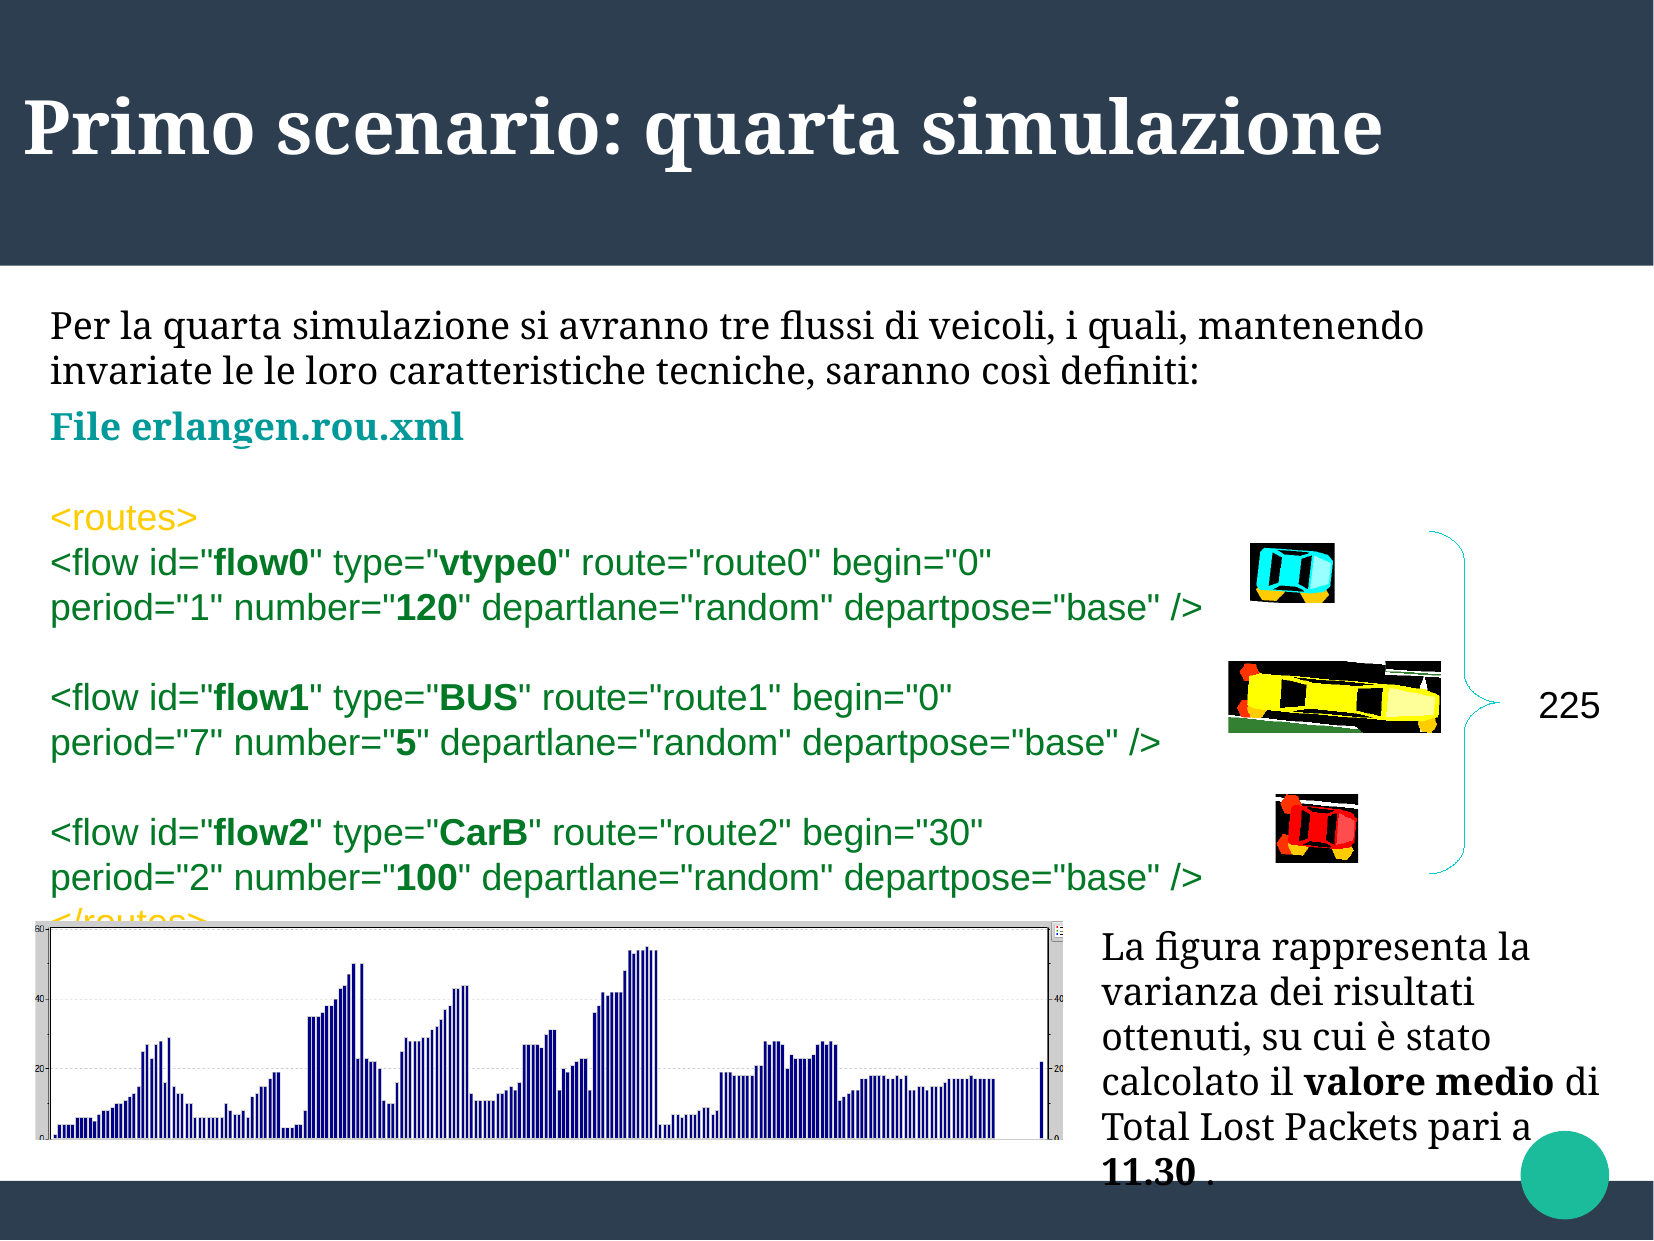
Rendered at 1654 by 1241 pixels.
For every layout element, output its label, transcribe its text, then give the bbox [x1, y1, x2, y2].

text_box Per la quarta simulazione si avranno tre flussi di veicoli, i quali, mantenendo invariate le le loro caratteristiche tecniche, saranno così definiti: [35, 295, 1559, 434]
text_box File erlangen.rou.xml <routes> <flow id="flow0" type="vtype0" route="route0" begin="0" period="1" number="120" departlane="random" departpose="base" /> <flow id="flow1" type="BUS" route="route1" begin="0" period="7" number="5" departlane="random" departpose="base" /> <flow id="flow2" type="CarB" route="route2" begin="30" period="2" number="100" departlane="random" departpose="base" /> </routes> [35, 395, 1654, 916]
picture [1228, 661, 1442, 733]
text_box 225 [1523, 673, 1618, 778]
picture [35, 920, 1064, 1140]
text_box Primo scenario: quarta simulazione [23, 11, 1630, 238]
picture [1249, 542, 1335, 603]
text_box La figura rappresenta la varianza dei risultati ottenuti, su cui è stato calcolato il valore medio di Total Lost Packets pari a 11.30 . [1086, 915, 1630, 1170]
text_box [1429, 531, 1500, 874]
picture [1275, 794, 1359, 863]
